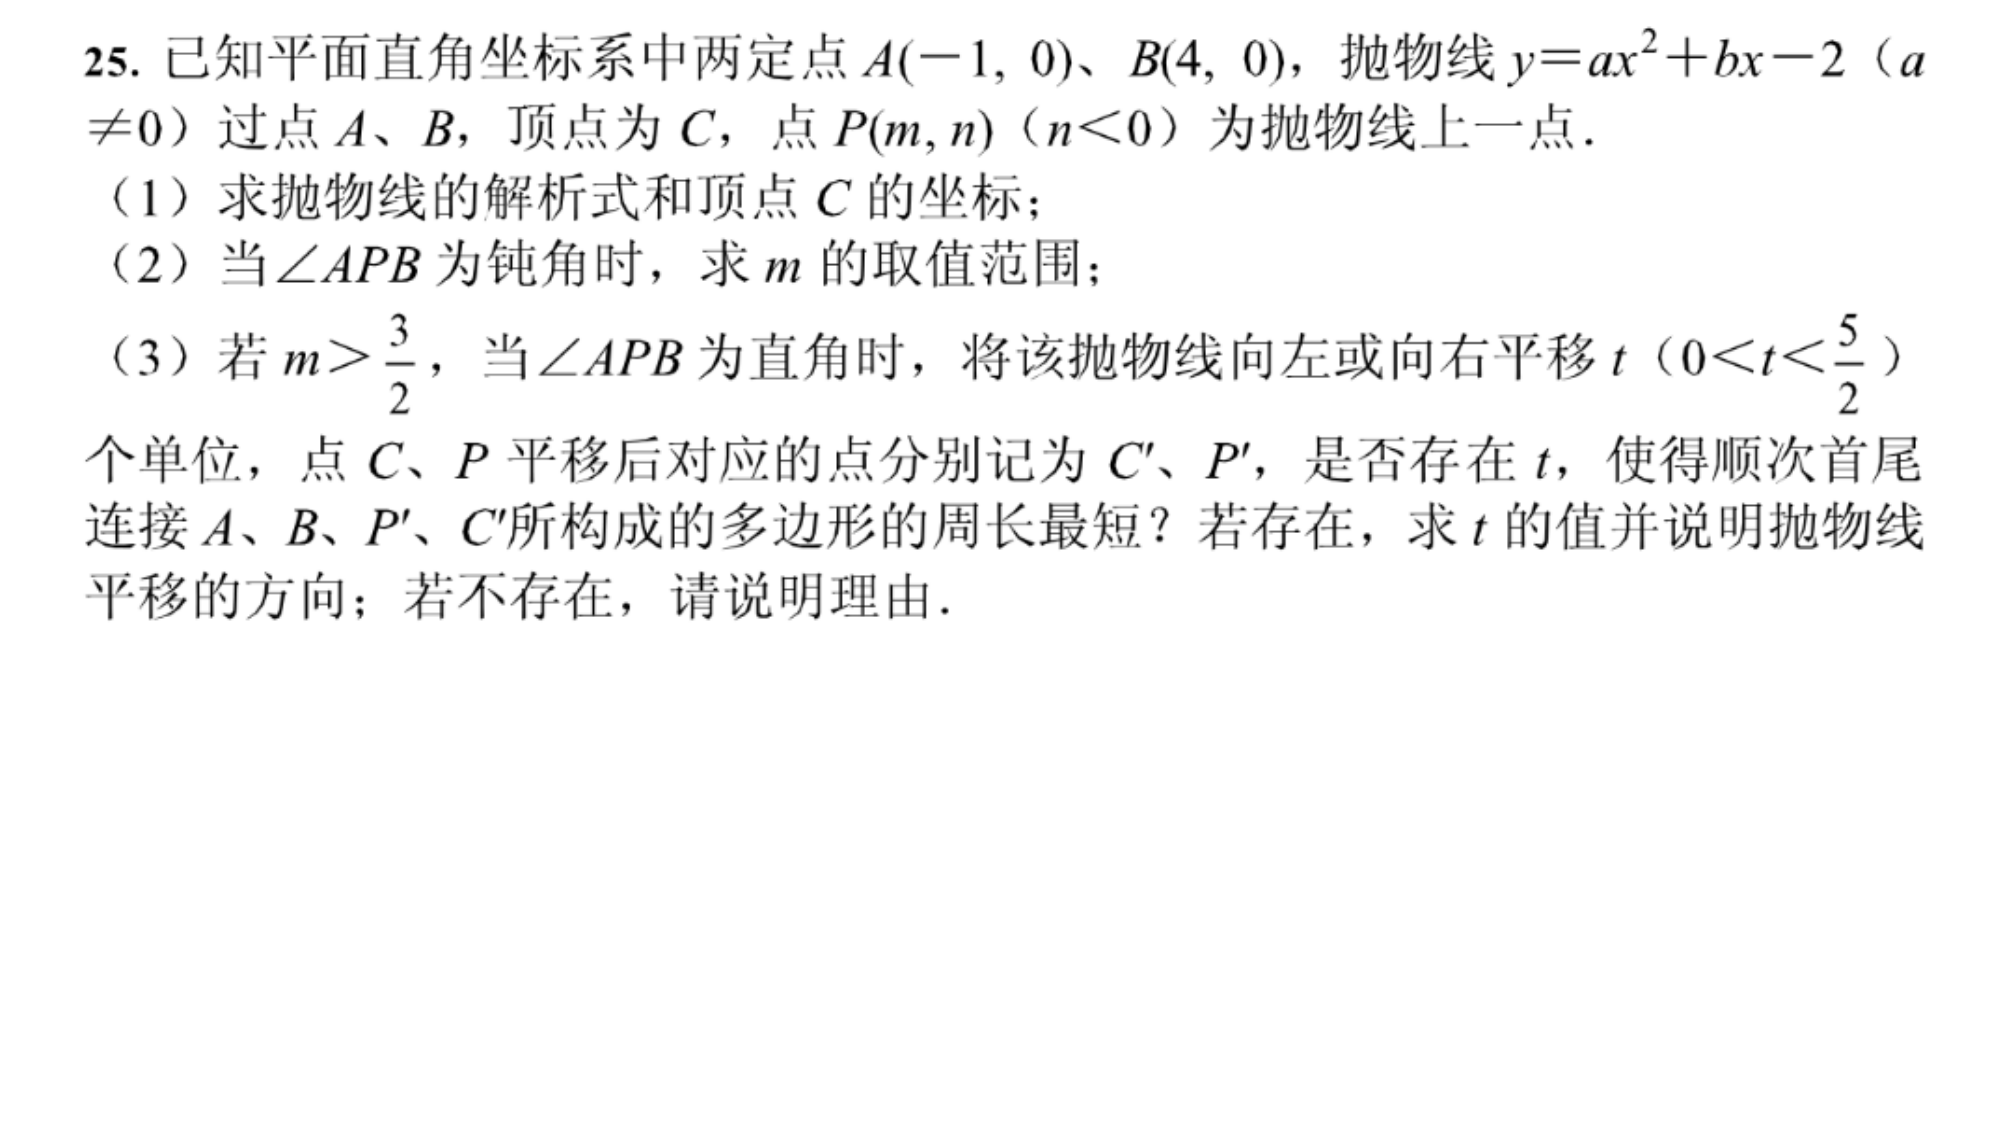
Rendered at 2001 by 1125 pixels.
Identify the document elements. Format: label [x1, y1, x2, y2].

picture [19, 0, 1970, 645]
